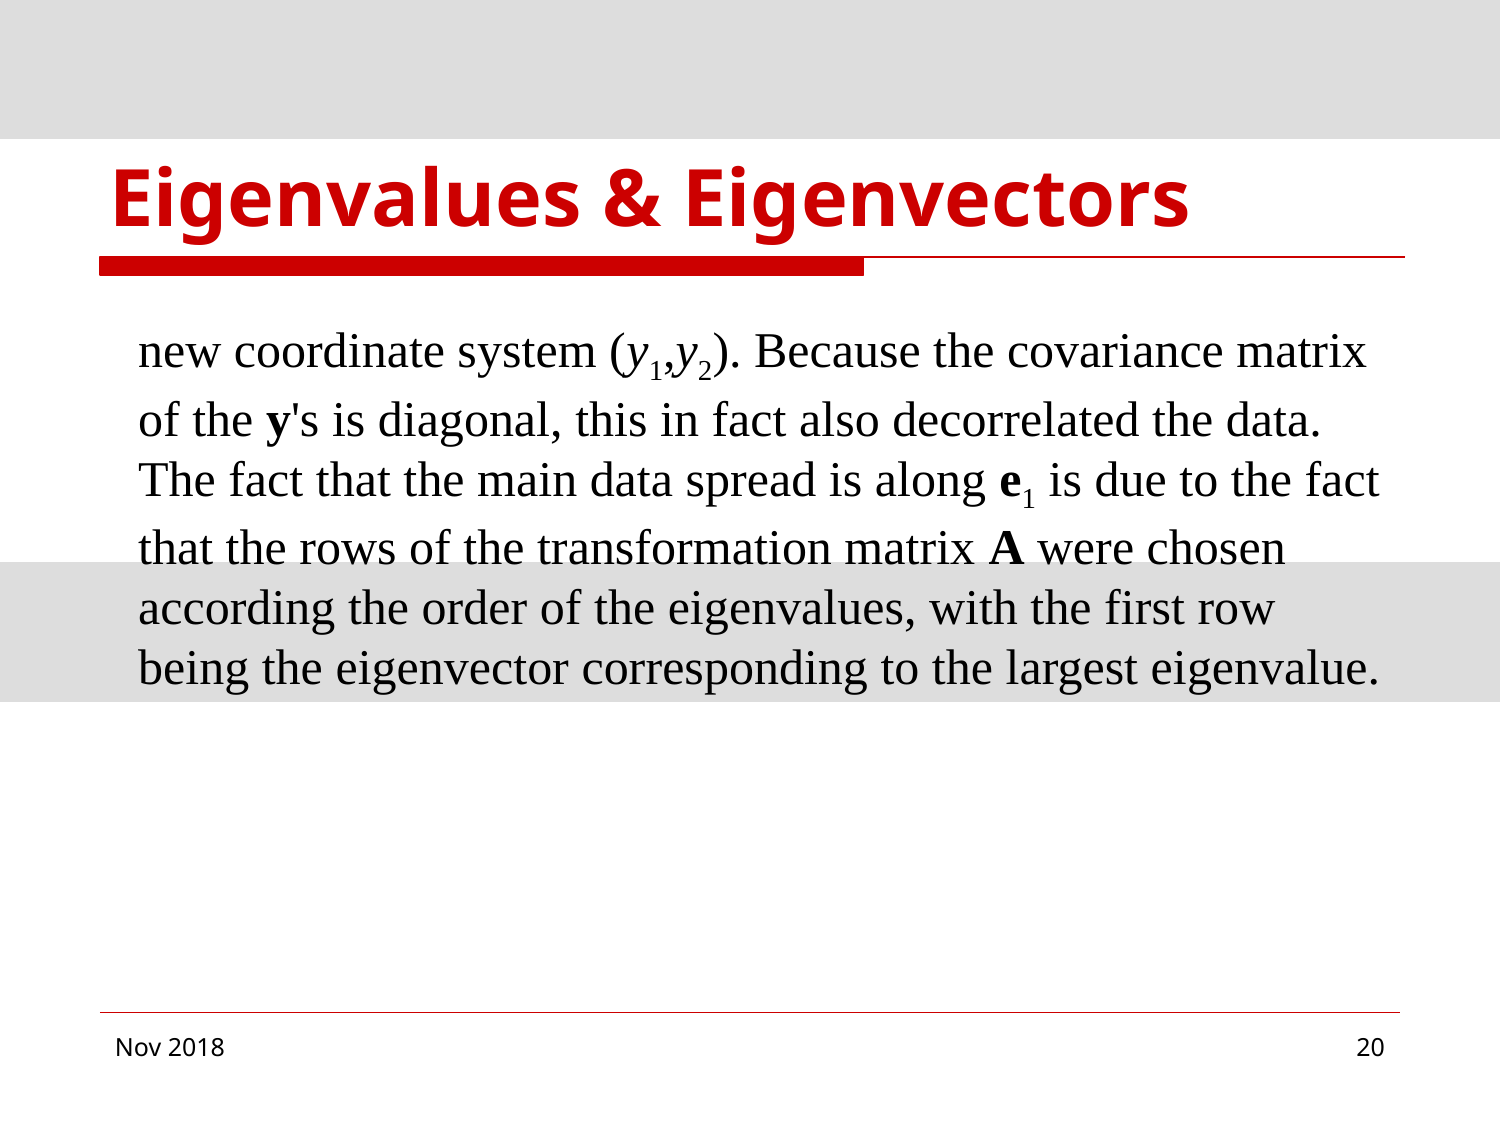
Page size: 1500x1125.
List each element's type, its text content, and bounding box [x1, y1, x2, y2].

text_box ‹#› [1074, 1024, 1400, 1103]
picture [0, 0, 1500, 1125]
text_box new coordinate system (y1,y2). Because the covariance matrix of the y's is diagonal, this in fact also decorrelated the data. The fact that the main data spread is along e1 is due to the fact that the rows of the transformation matrix A were chosen according the order of the eigenvalues, with the first row being the eigenvector corresponding to the largest eigenvalue. [123, 310, 1409, 685]
title Eigenvalues & Eigenvectors [94, 50, 1407, 250]
text_box Nov 2018 [99, 1024, 425, 1103]
